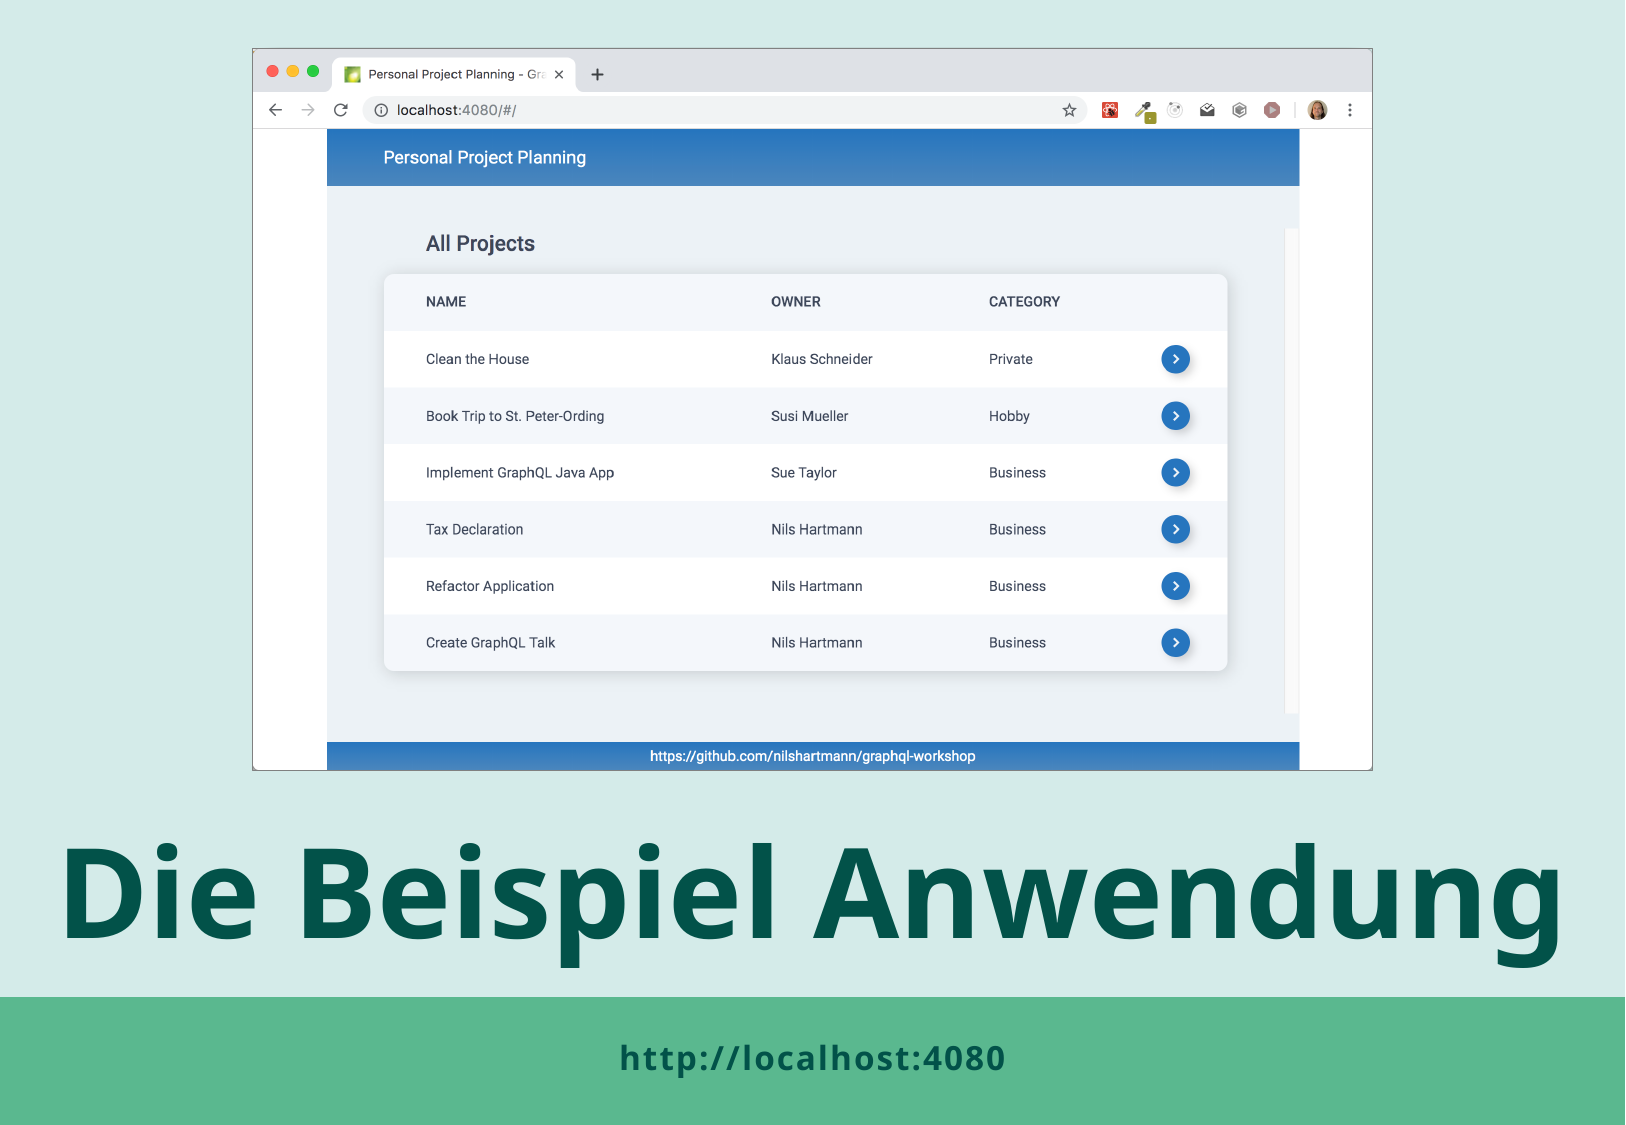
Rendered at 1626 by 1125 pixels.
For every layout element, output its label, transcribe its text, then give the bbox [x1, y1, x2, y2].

picture [253, 49, 1372, 770]
text_box Die Beispiel Anwendung [0, 805, 1625, 971]
title http://localhost:4080 [0, 995, 1625, 1125]
